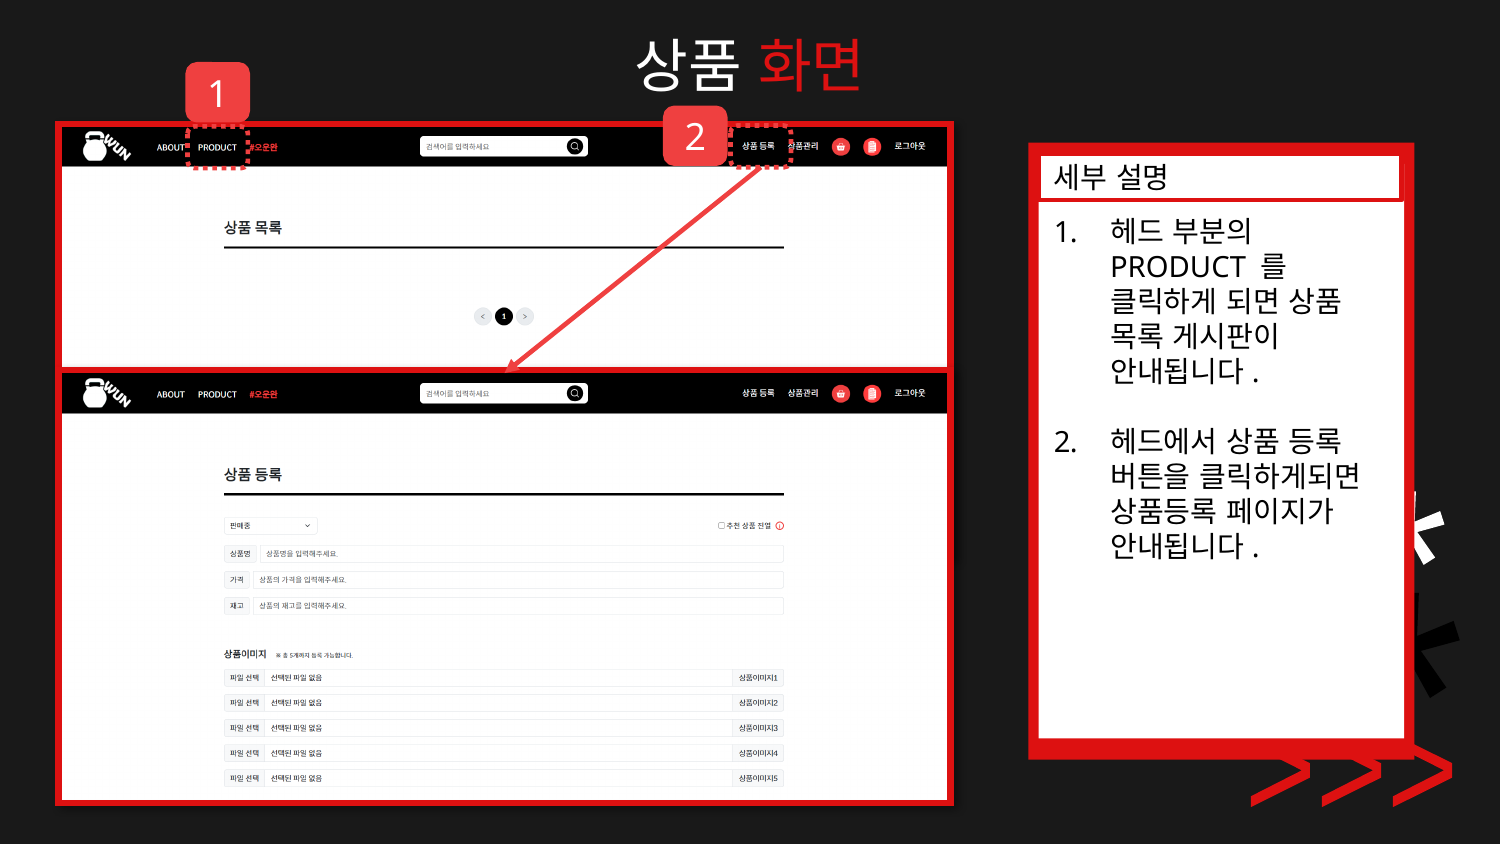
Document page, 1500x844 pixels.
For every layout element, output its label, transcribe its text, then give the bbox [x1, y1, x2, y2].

picture [61, 126, 948, 801]
title 상품 화면 [118, 17, 1382, 112]
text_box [1028, 142, 1415, 760]
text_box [504, 166, 761, 374]
text_box 2 [662, 105, 728, 125]
text_box 1 [185, 61, 251, 123]
